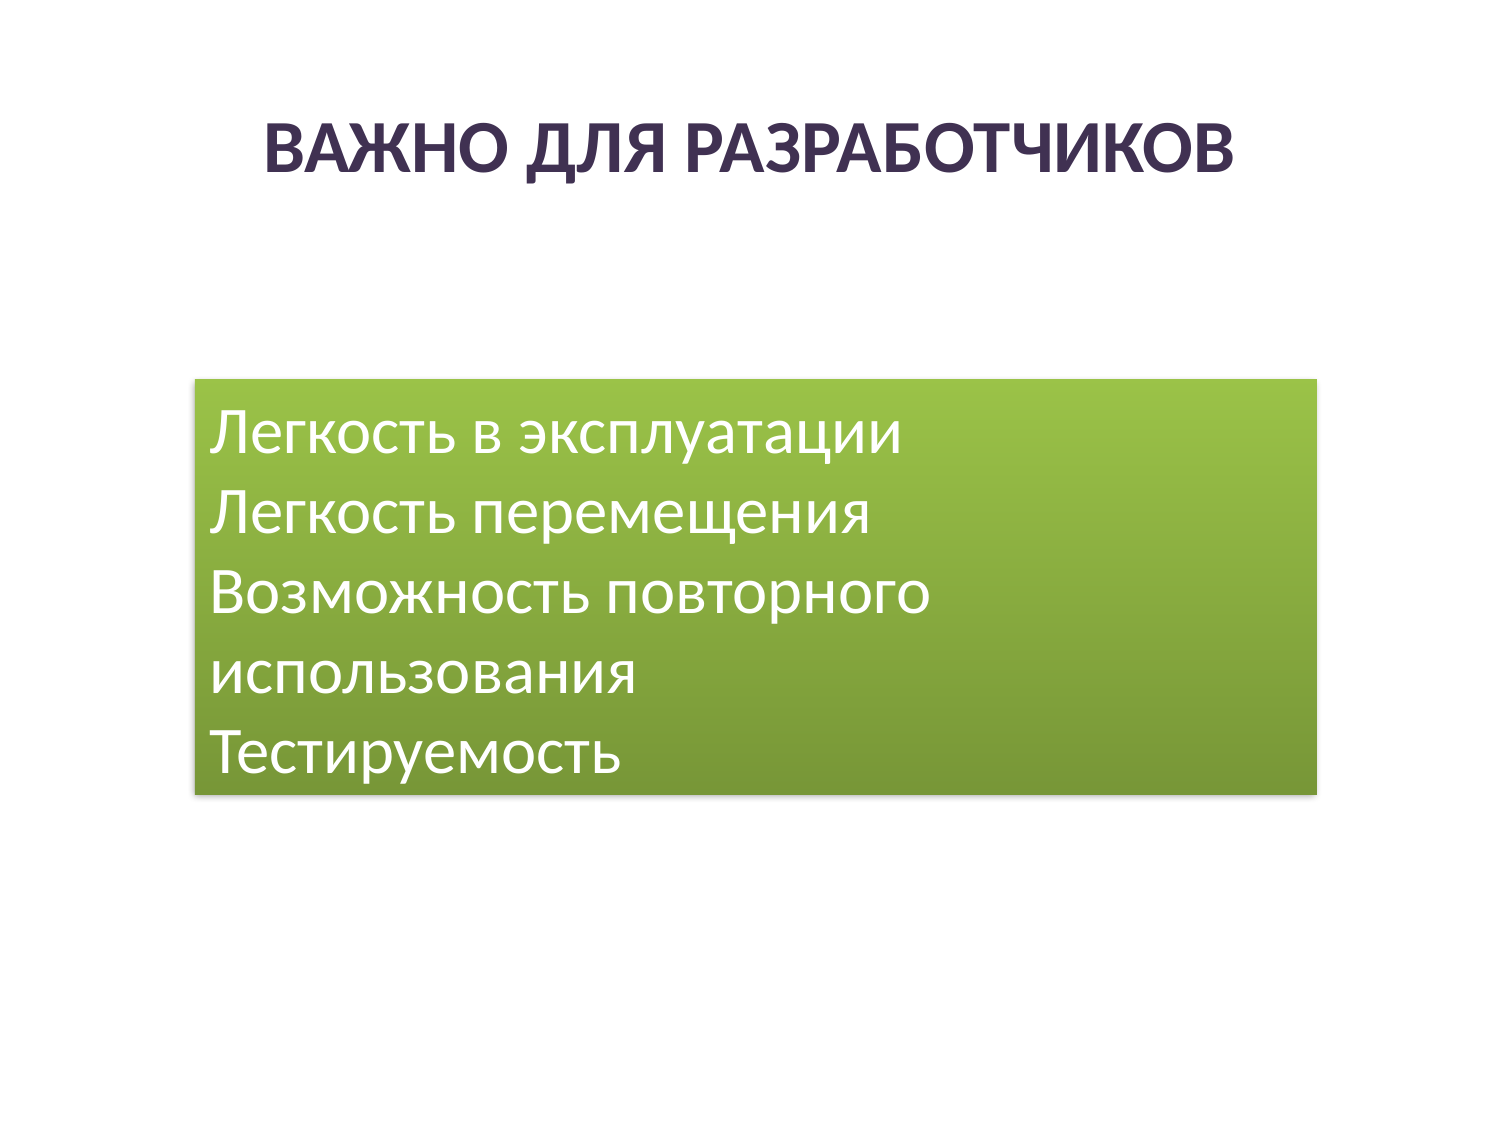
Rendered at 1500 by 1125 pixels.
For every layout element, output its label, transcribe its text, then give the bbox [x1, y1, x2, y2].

text_box Легкость в эксплуатации Легкость перемещения Возможность повторного использования Тестируемость [194, 379, 1317, 795]
text_box ВАЖНО ДЛЯ РАЗРАБОТЧИКОВ [0, 89, 1500, 195]
